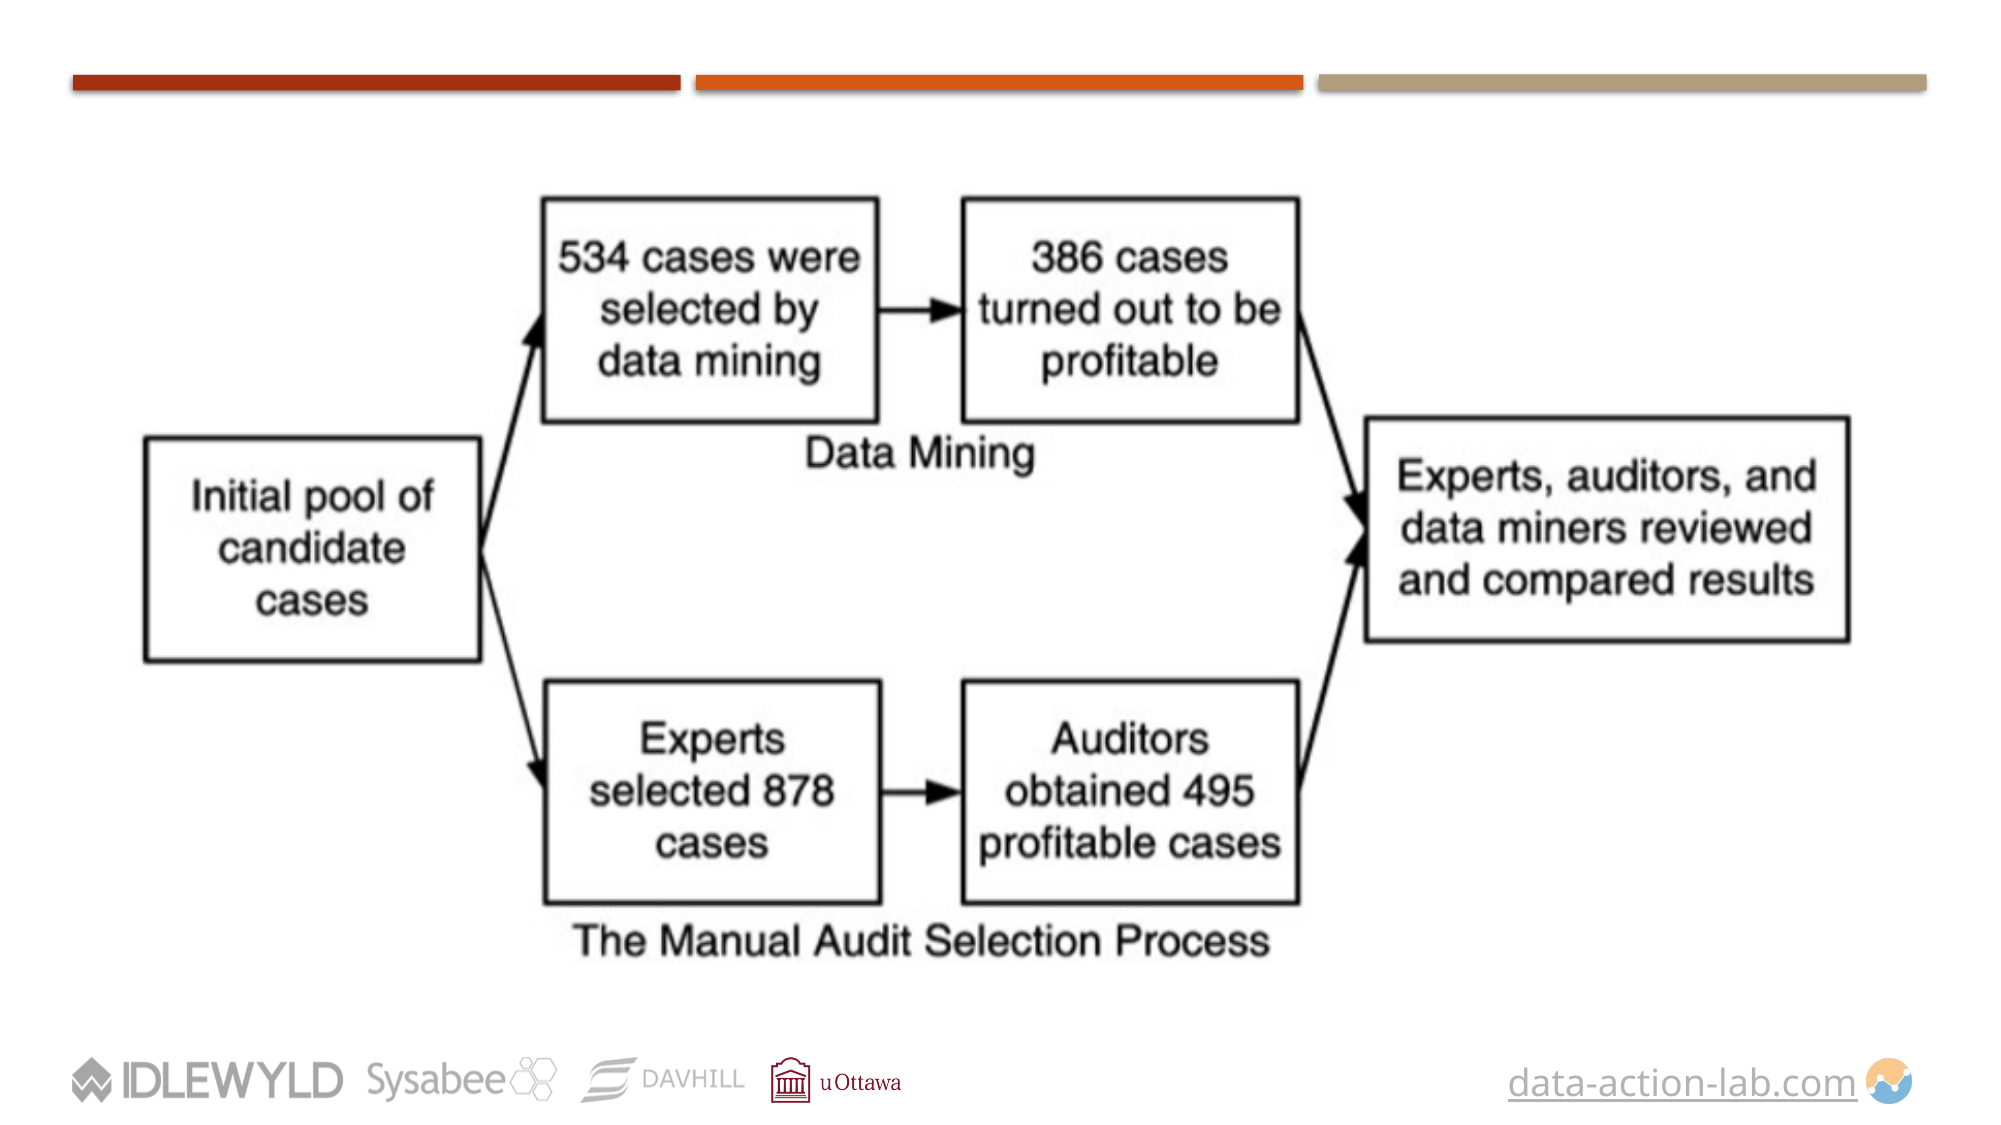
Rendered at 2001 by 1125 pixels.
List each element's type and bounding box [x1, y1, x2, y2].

list [133, 147, 1867, 978]
picture [72, 1057, 745, 1103]
picture [771, 1057, 901, 1103]
